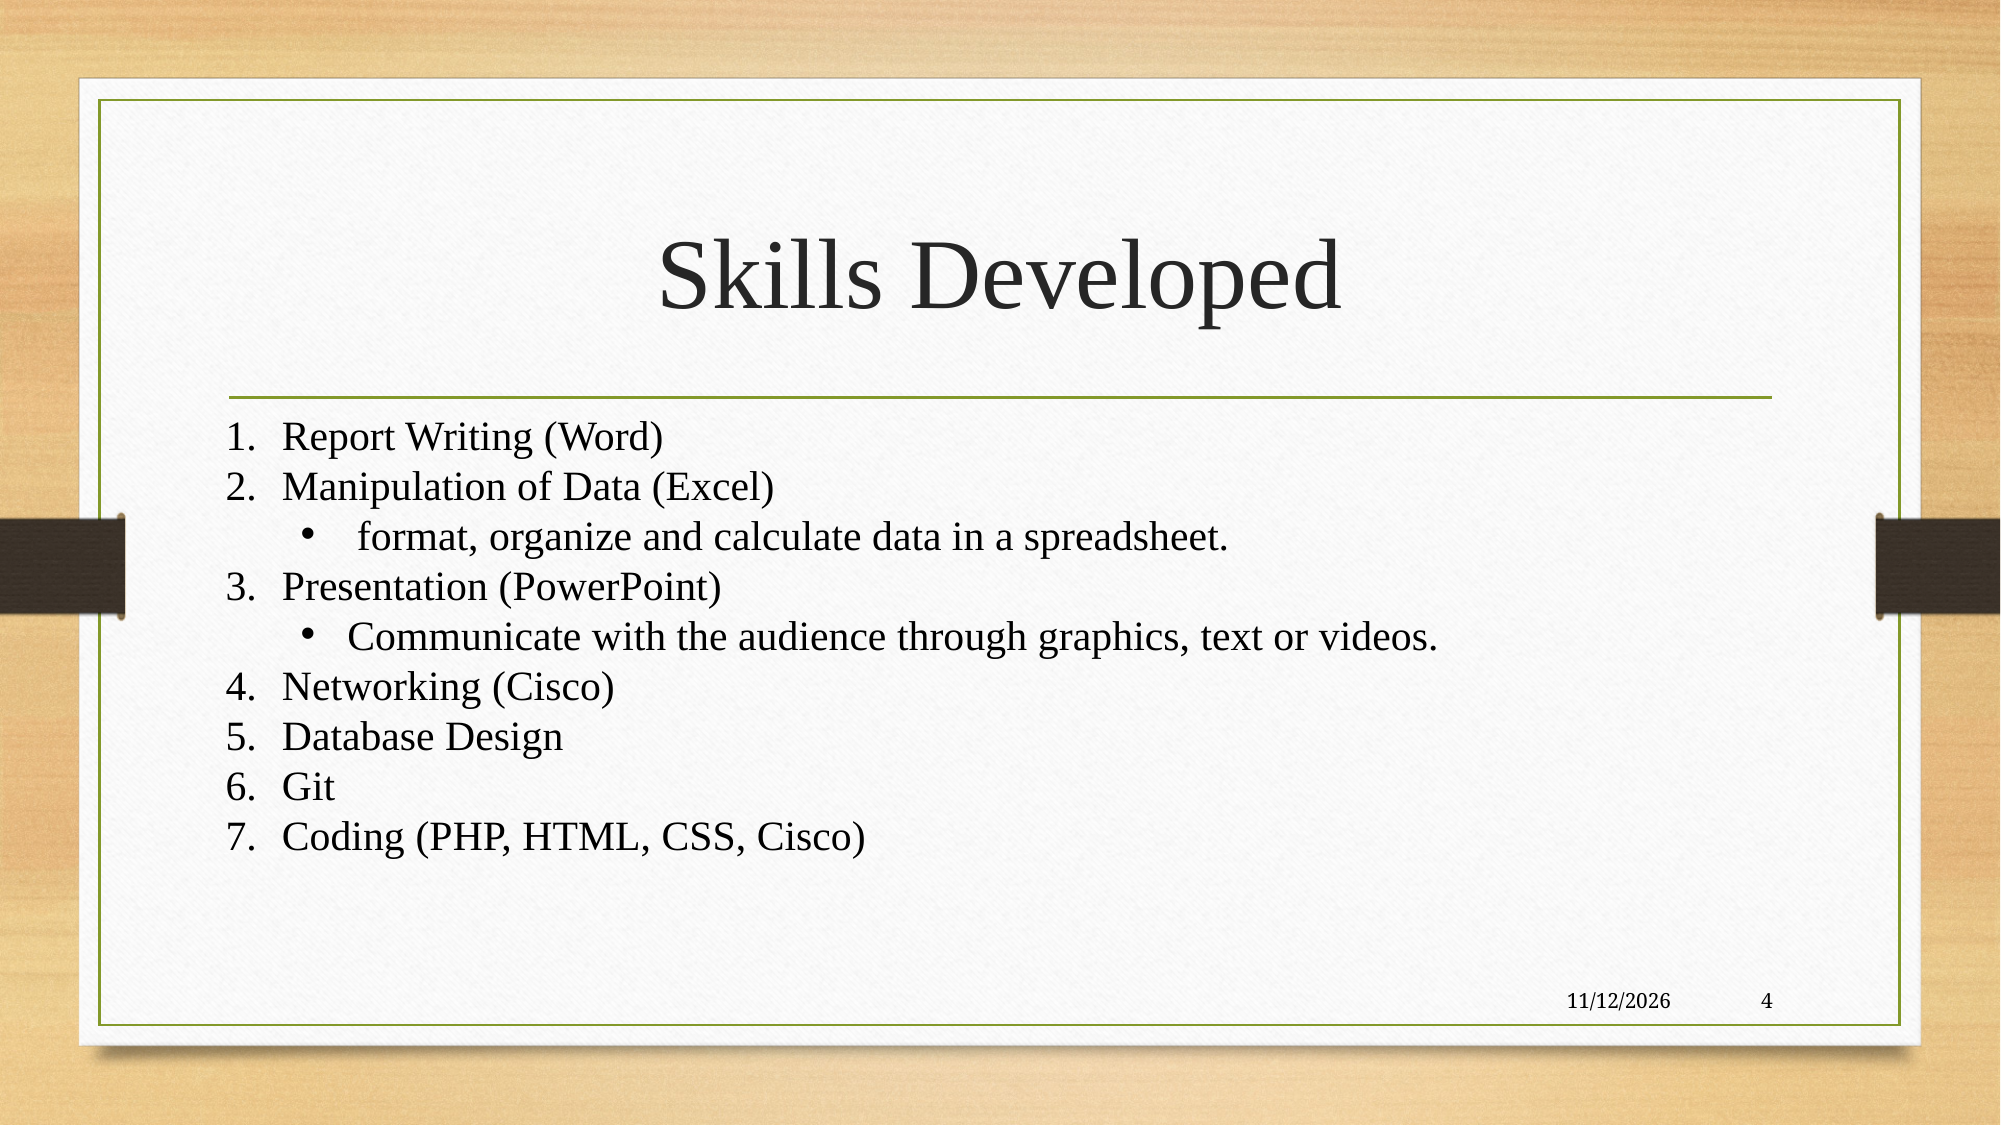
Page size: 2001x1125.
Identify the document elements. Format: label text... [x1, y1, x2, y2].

title Skills Developed [212, 161, 1788, 375]
slide_number 4 [1698, 979, 1788, 1025]
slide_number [1423, 979, 1686, 1025]
picture [0, 0, 2001, 1125]
text_box Report Writing (Word) Manipulation of Data (Excel) format, organize and calculate data in a spreadsheet. Presentation (PowerPoint) Communicate with the audience through graphics, text or videos. Networking (Cisco) Database Design Git Coding (PHP, HTML, CSS, Cisco) [210, 401, 1786, 867]
